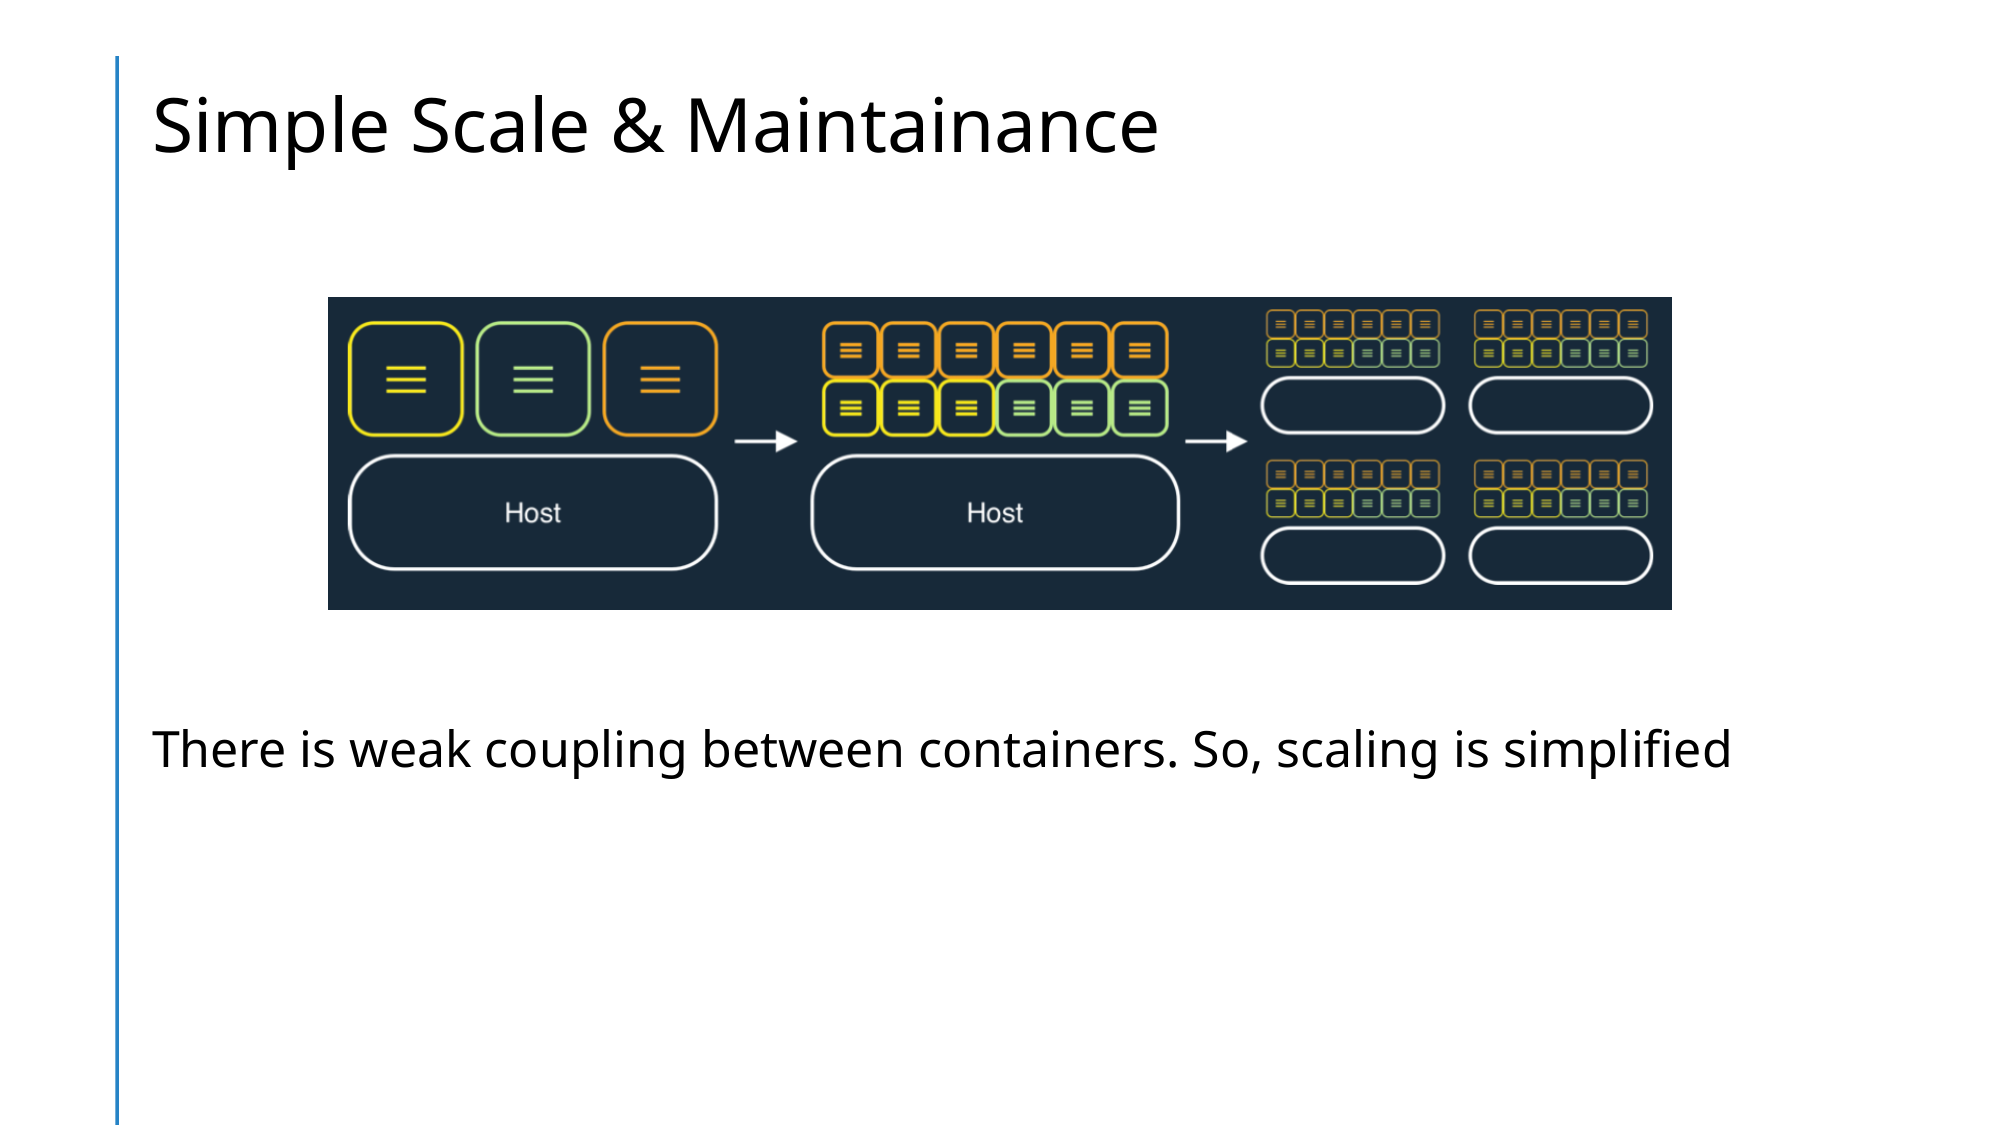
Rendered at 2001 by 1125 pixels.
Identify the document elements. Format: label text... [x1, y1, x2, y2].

picture [328, 297, 1672, 610]
text_box There is weak coupling between containers. So, scaling is simplified [137, 710, 1863, 786]
title Simple Scale & Maintainance [137, 59, 1863, 197]
